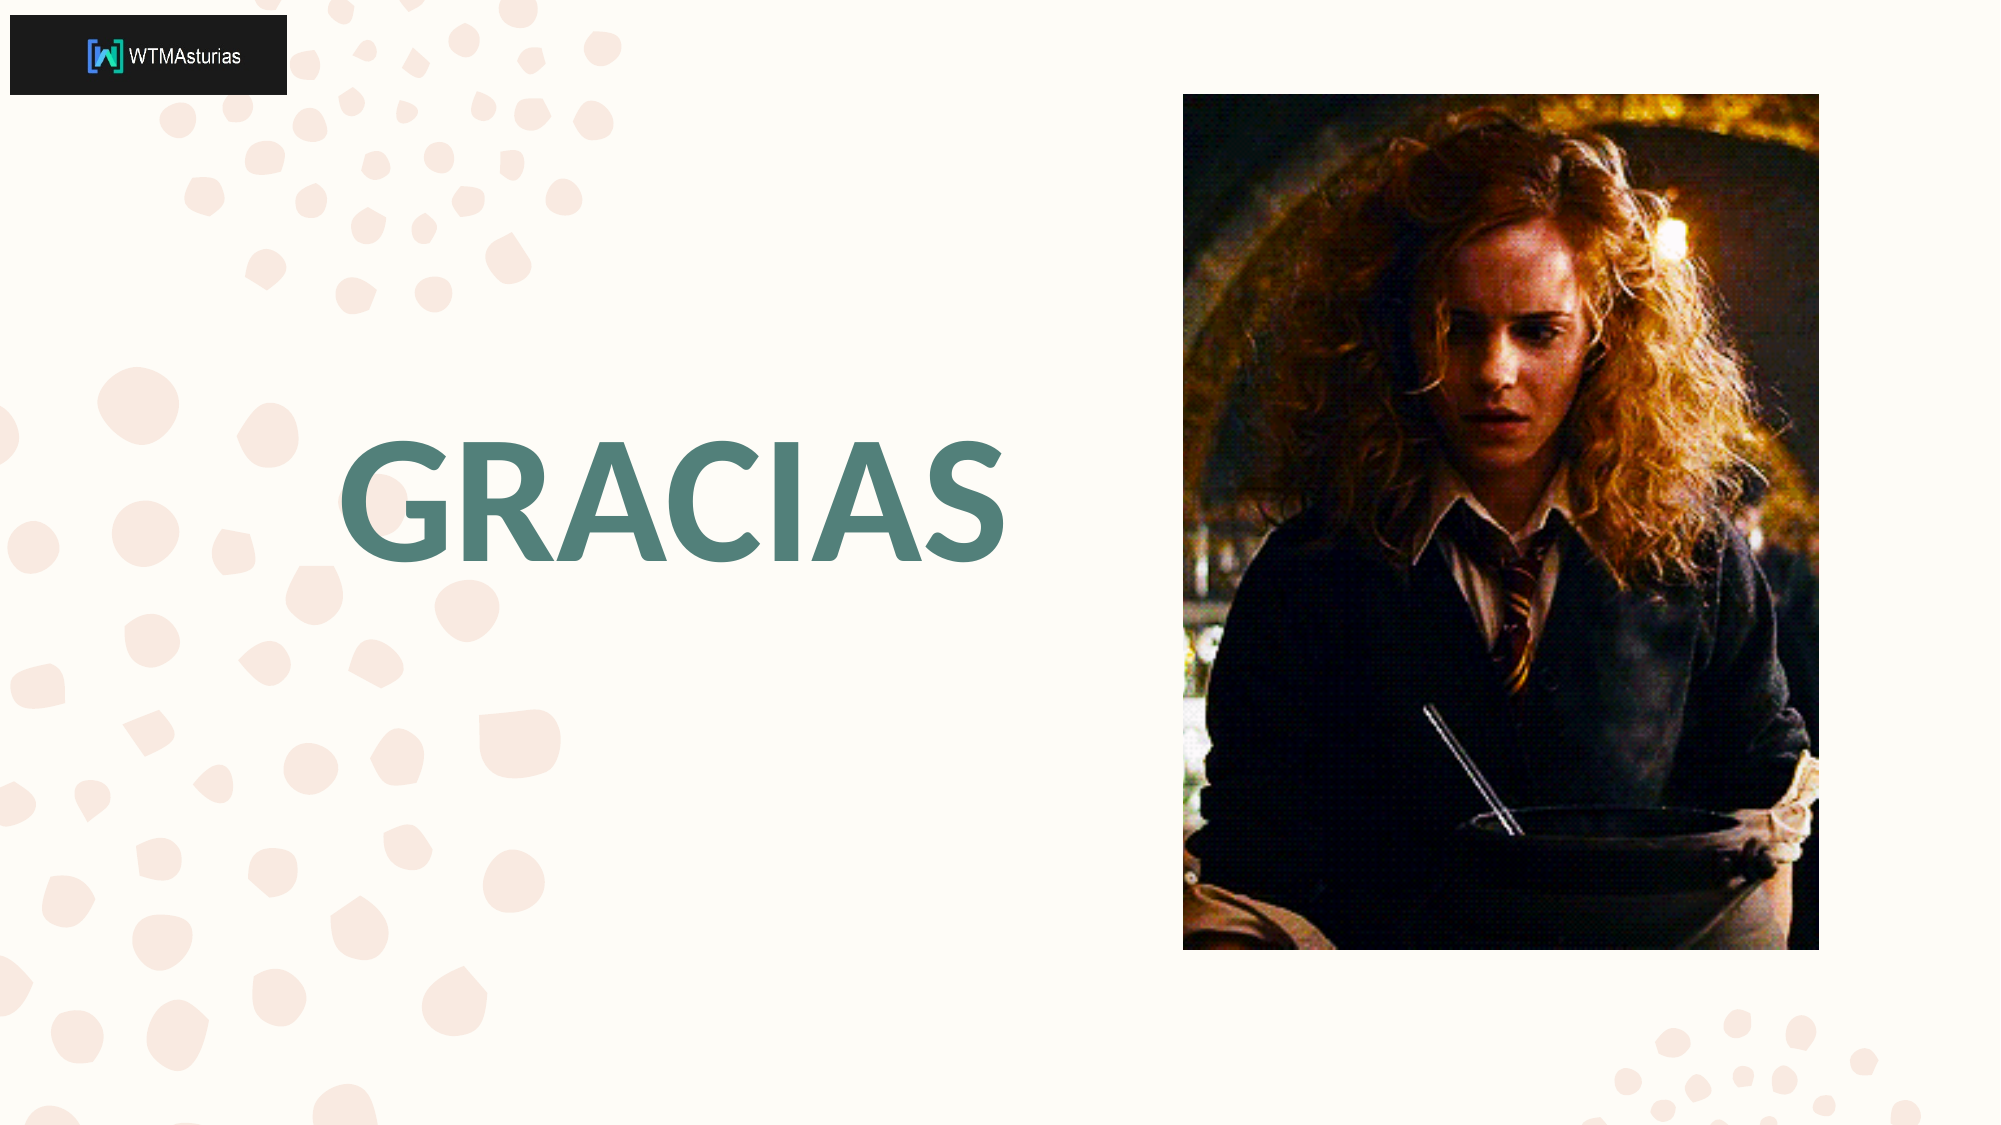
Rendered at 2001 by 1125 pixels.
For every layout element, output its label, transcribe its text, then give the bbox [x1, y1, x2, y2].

text_box GRACIAS [322, 370, 1119, 606]
picture [1183, 94, 1819, 951]
picture [10, 15, 287, 95]
